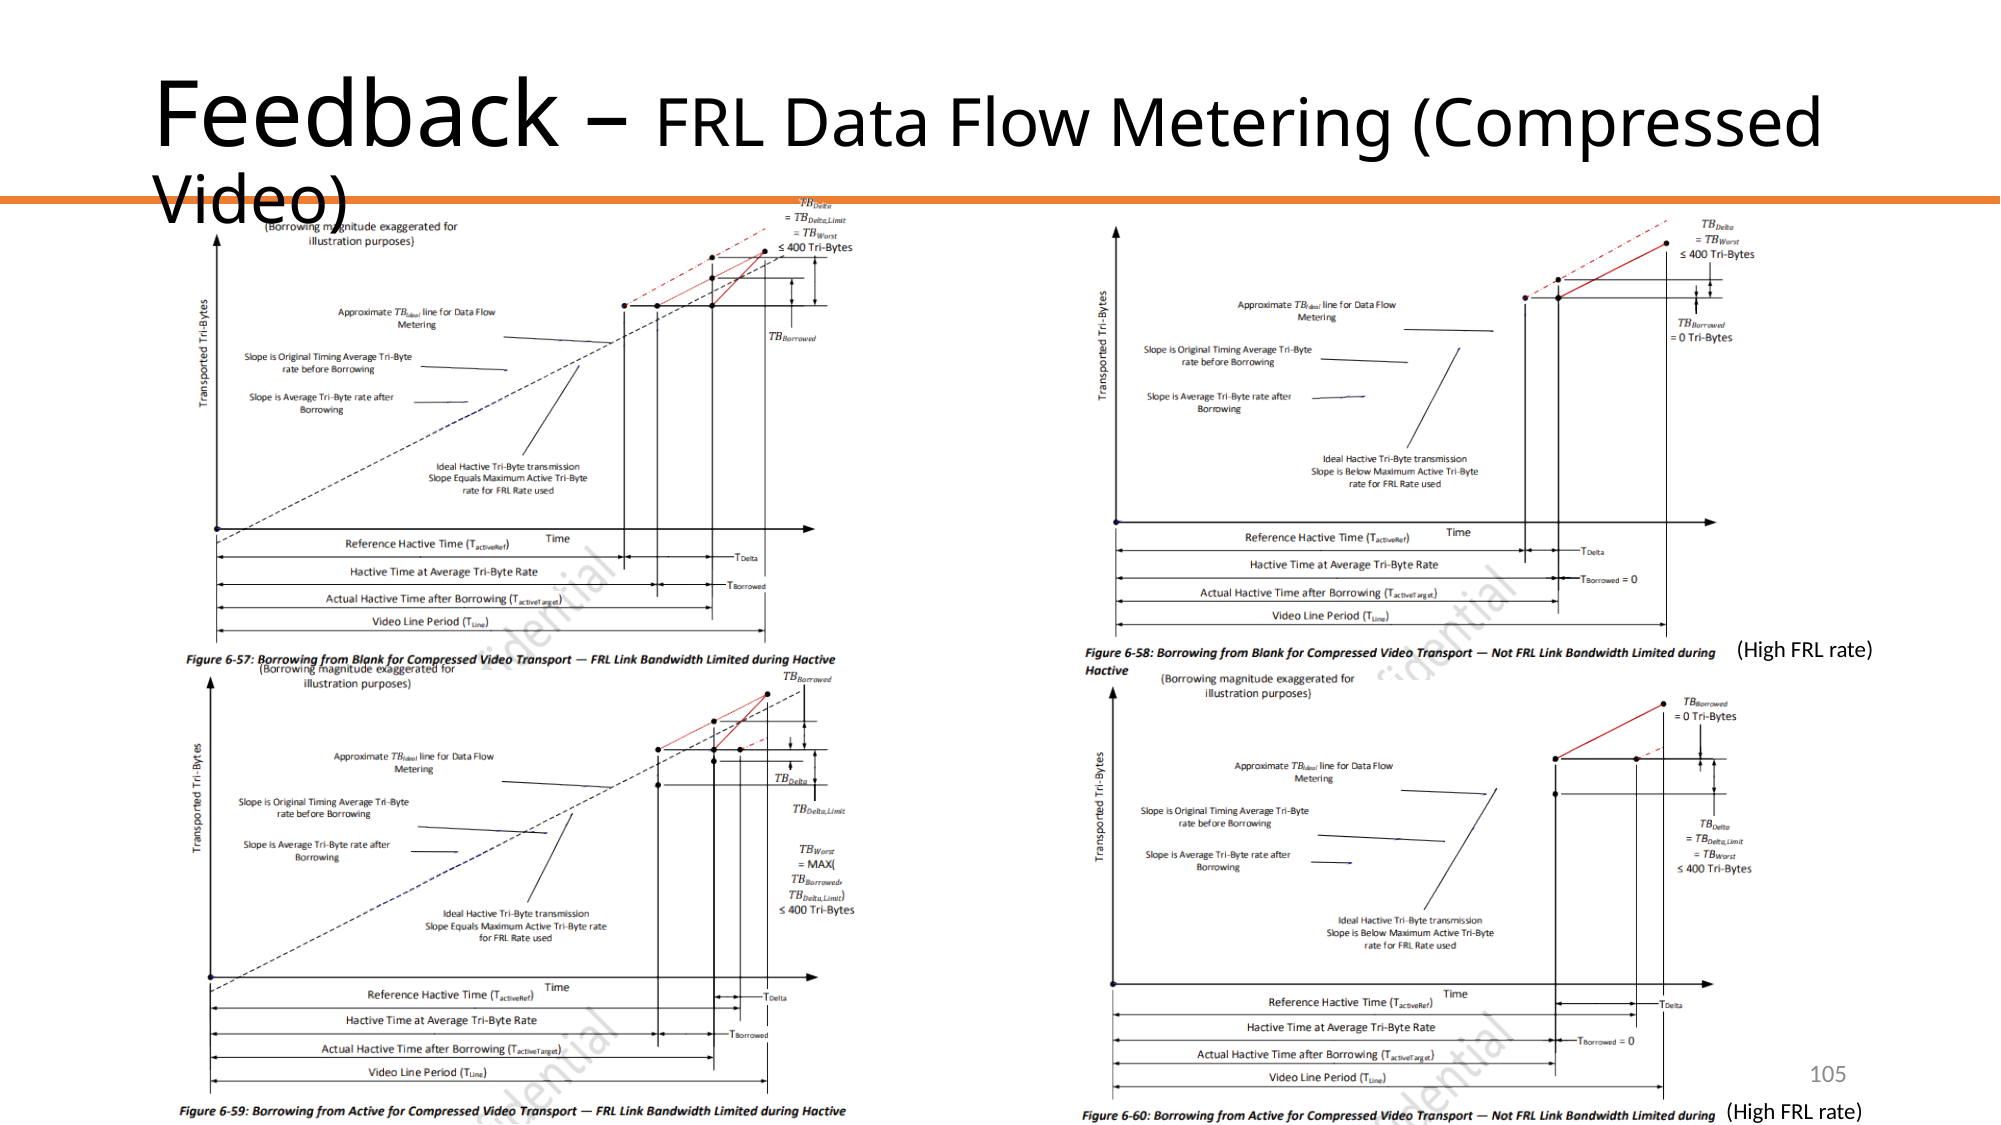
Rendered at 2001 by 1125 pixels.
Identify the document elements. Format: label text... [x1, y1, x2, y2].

picture [172, 191, 870, 1124]
slide_number 105 [1760, 1042, 1863, 1088]
text_box (High FRL rate) [1760, 1088, 1878, 1125]
text_box (High FRL rate) [1766, 627, 1889, 670]
picture [1078, 208, 1766, 1125]
title Feedback – FRL Data Flow Metering (Compressed Video) [137, 59, 1863, 278]
